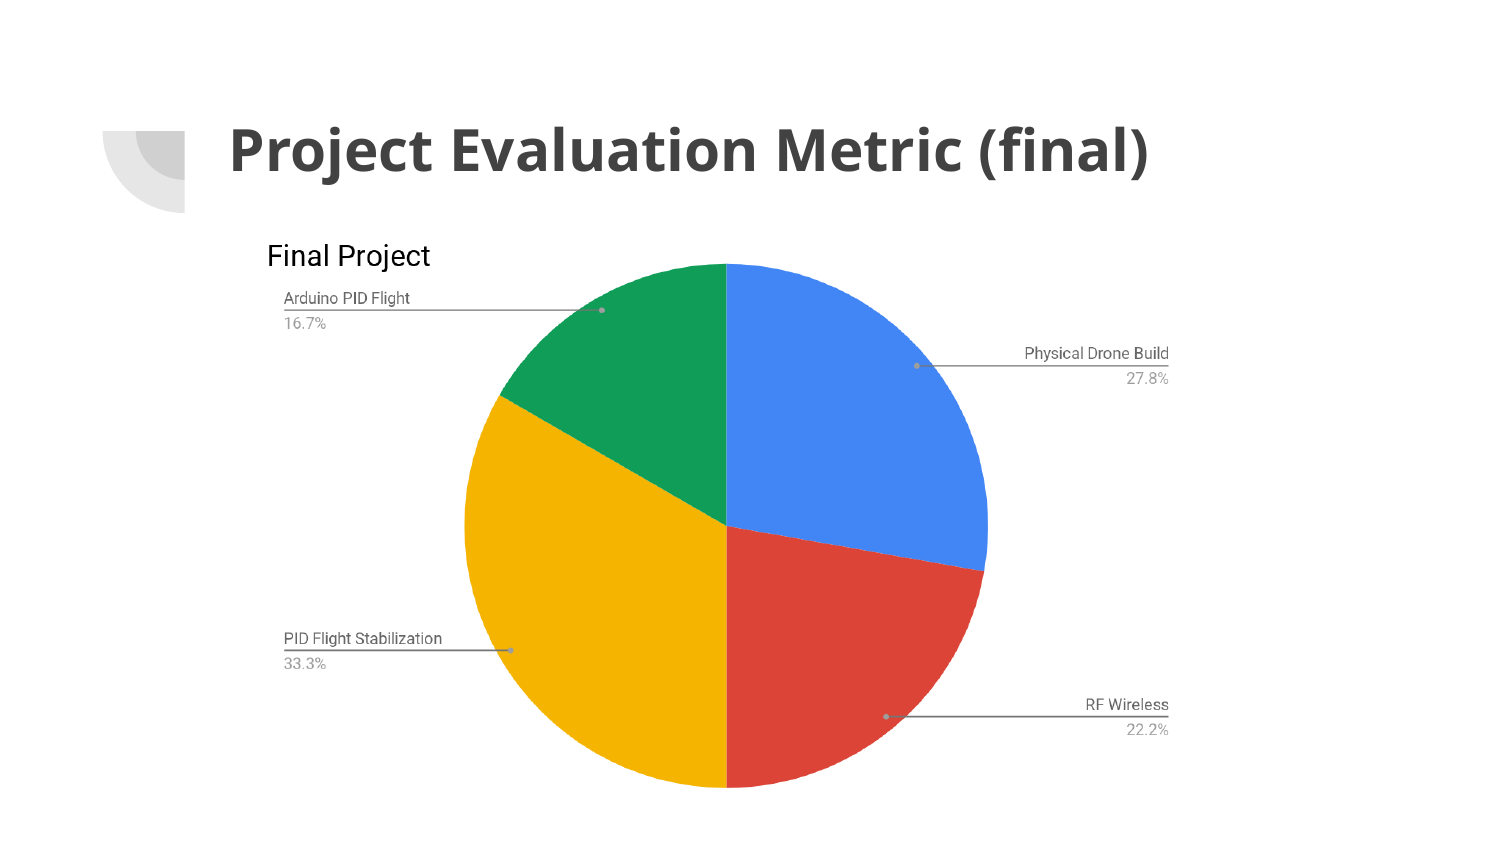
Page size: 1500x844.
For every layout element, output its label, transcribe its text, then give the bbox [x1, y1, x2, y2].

picture [237, 224, 1199, 819]
title Project Evaluation Metric (final) [213, 98, 1368, 263]
